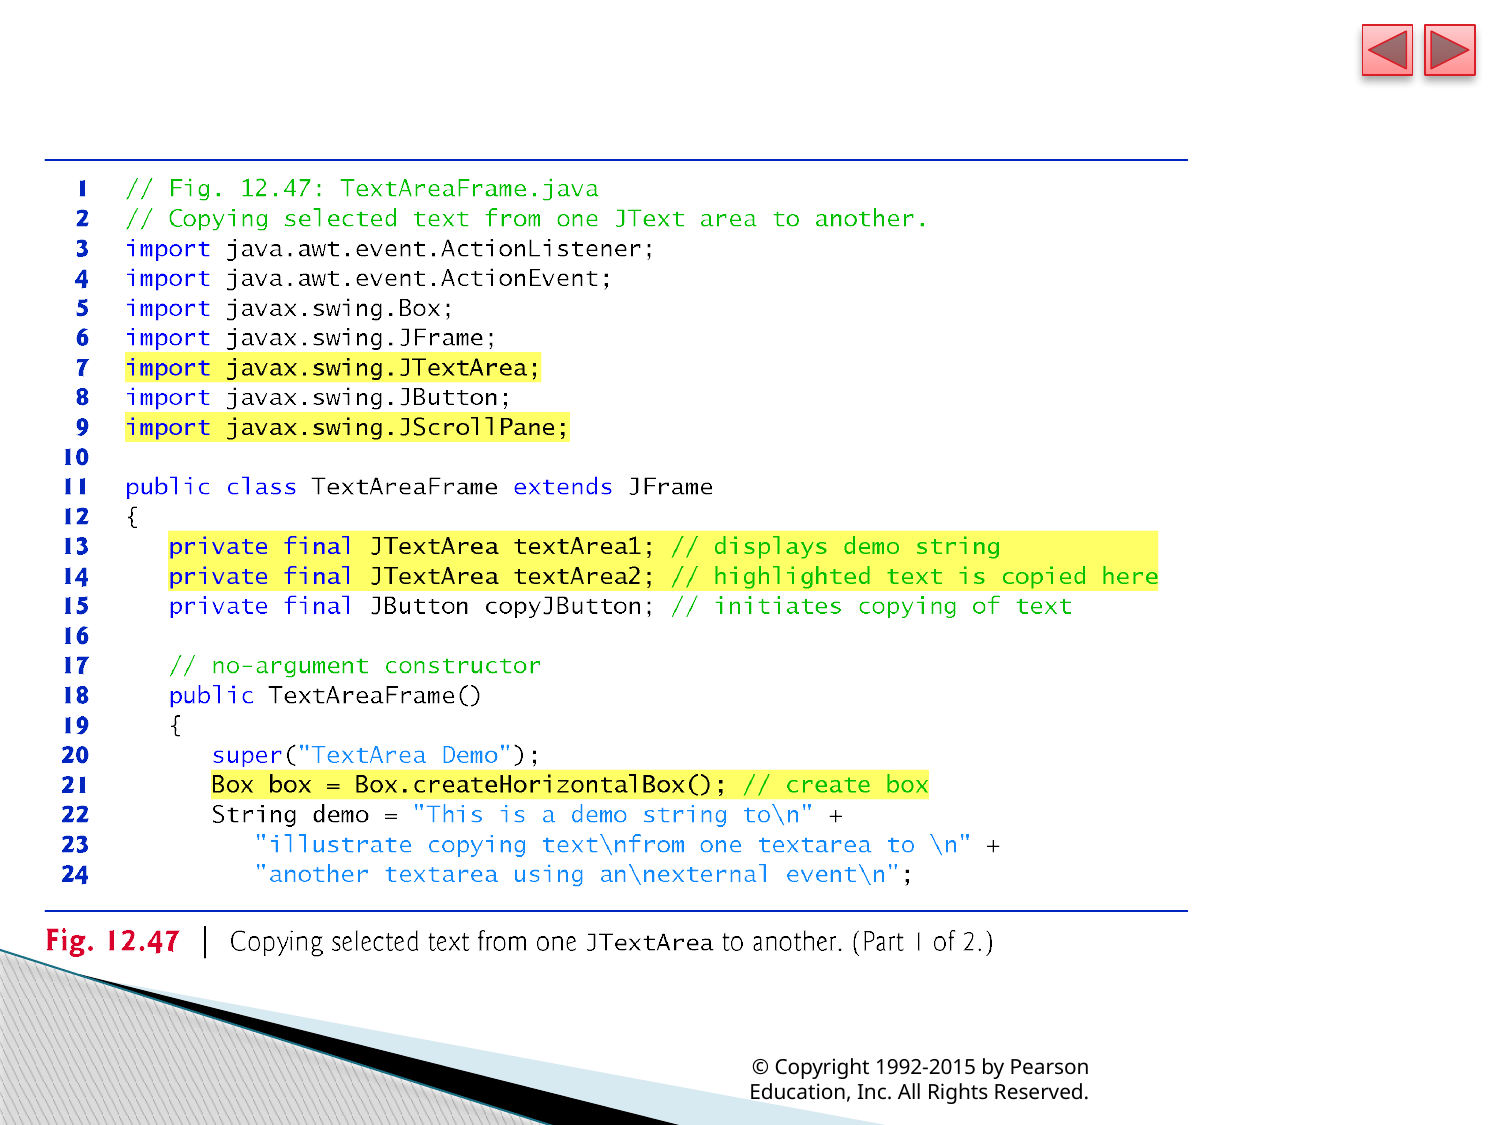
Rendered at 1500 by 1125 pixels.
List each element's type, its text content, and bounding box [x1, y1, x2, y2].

footer © Copyright 1992-2015 by Pearson Education, Inc. All Rights Reserved. [650, 1051, 1105, 1112]
picture [0, 106, 1500, 1018]
